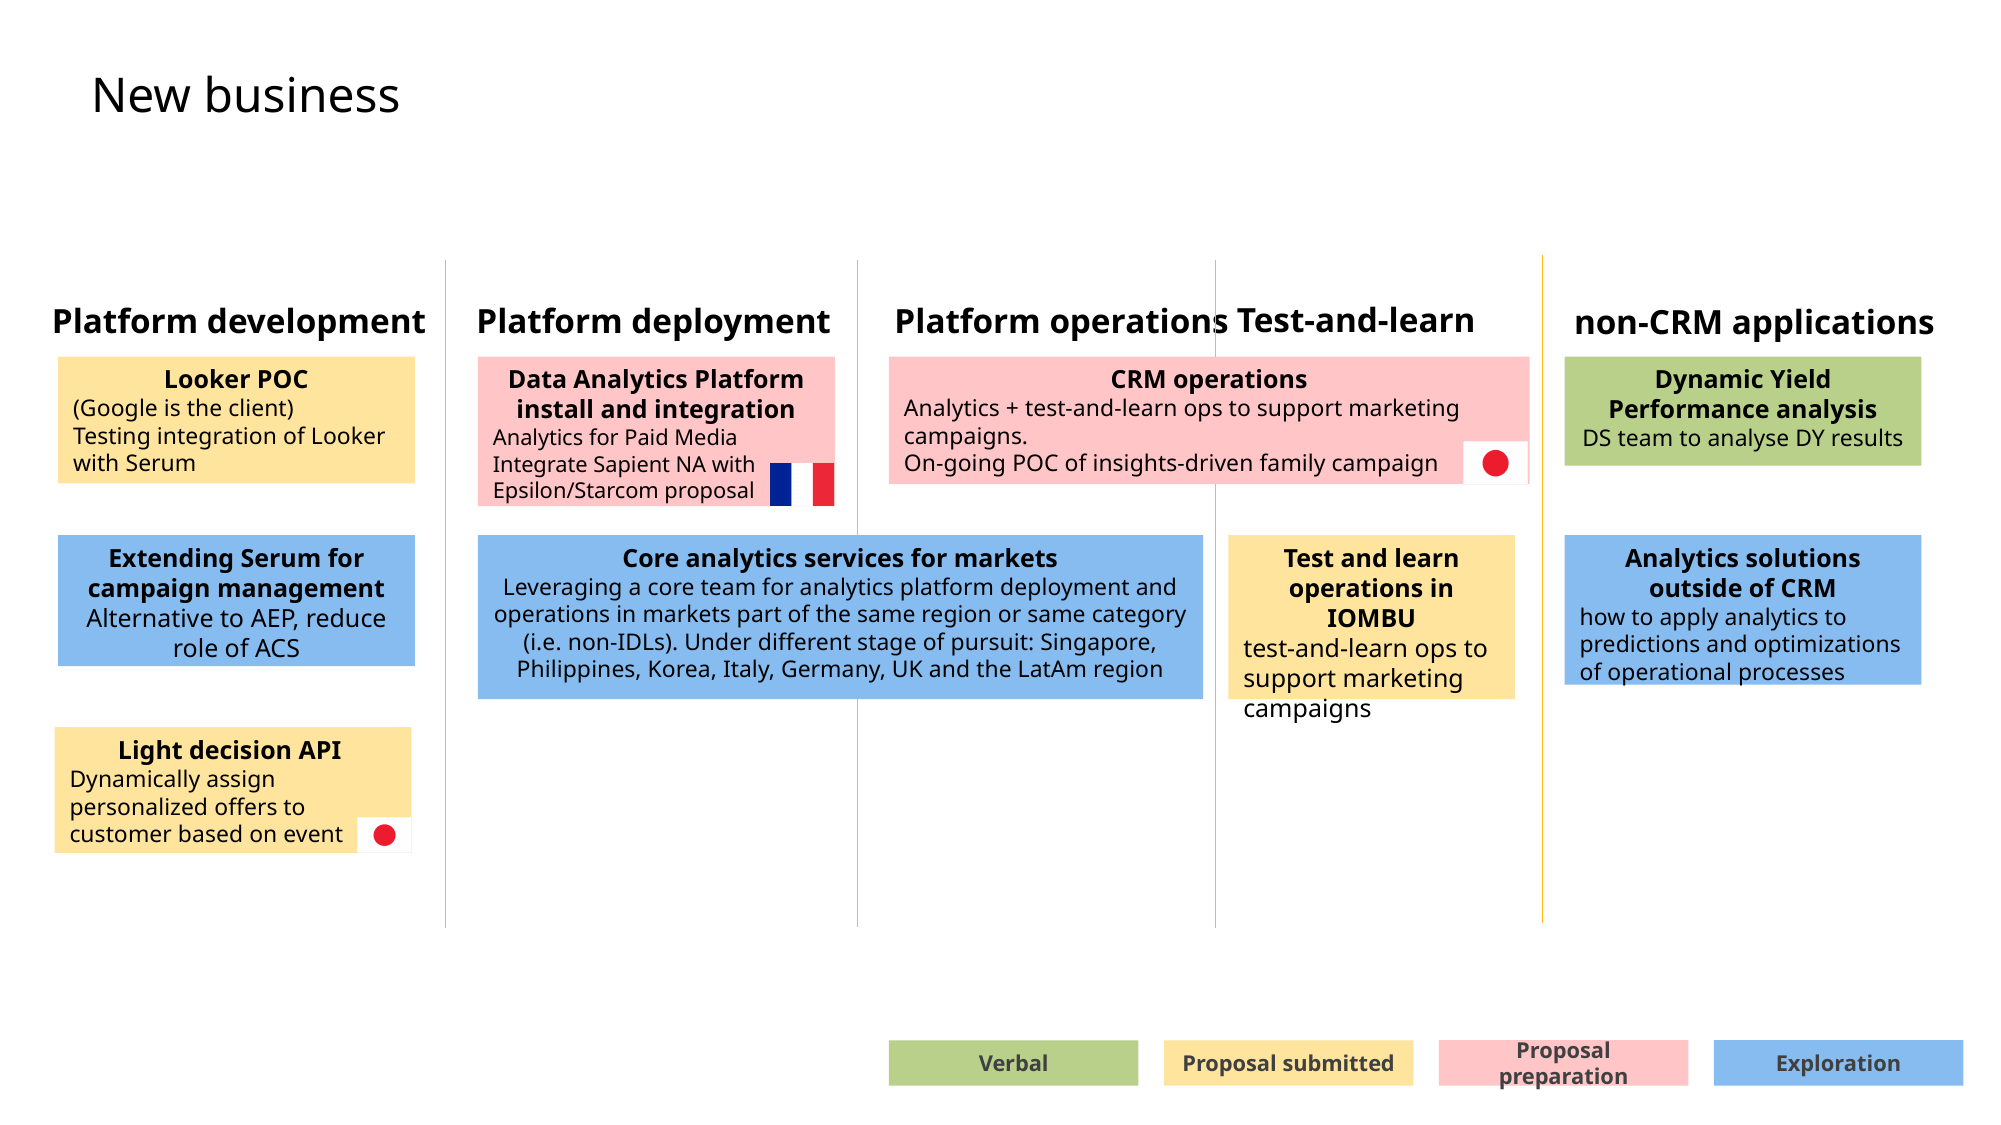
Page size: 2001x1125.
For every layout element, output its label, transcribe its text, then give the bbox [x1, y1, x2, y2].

picture [357, 817, 412, 854]
text_box Extending Serum for campaign management Alternative to AEP, reduce role of ACS [57, 534, 416, 667]
text_box Looker POC (Google is the client) Testing integration of Looker with Serum [57, 356, 416, 484]
text_box non-CRM applications [1559, 293, 1950, 349]
text_box Analytics solutions outside of CRM how to apply analytics to predictions and optimizations of operational processes [1564, 534, 1923, 686]
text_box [888, 1040, 1964, 1086]
text_box Platform development [37, 292, 442, 348]
text_box Dynamic Yield Performance analysis DS team to analyse DY results [1564, 356, 1923, 467]
title New business [91, 64, 446, 148]
text_box Light decision API Dynamically assign personalized offers to customer based on event [54, 726, 413, 854]
picture [1463, 441, 1528, 485]
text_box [445, 255, 1543, 929]
